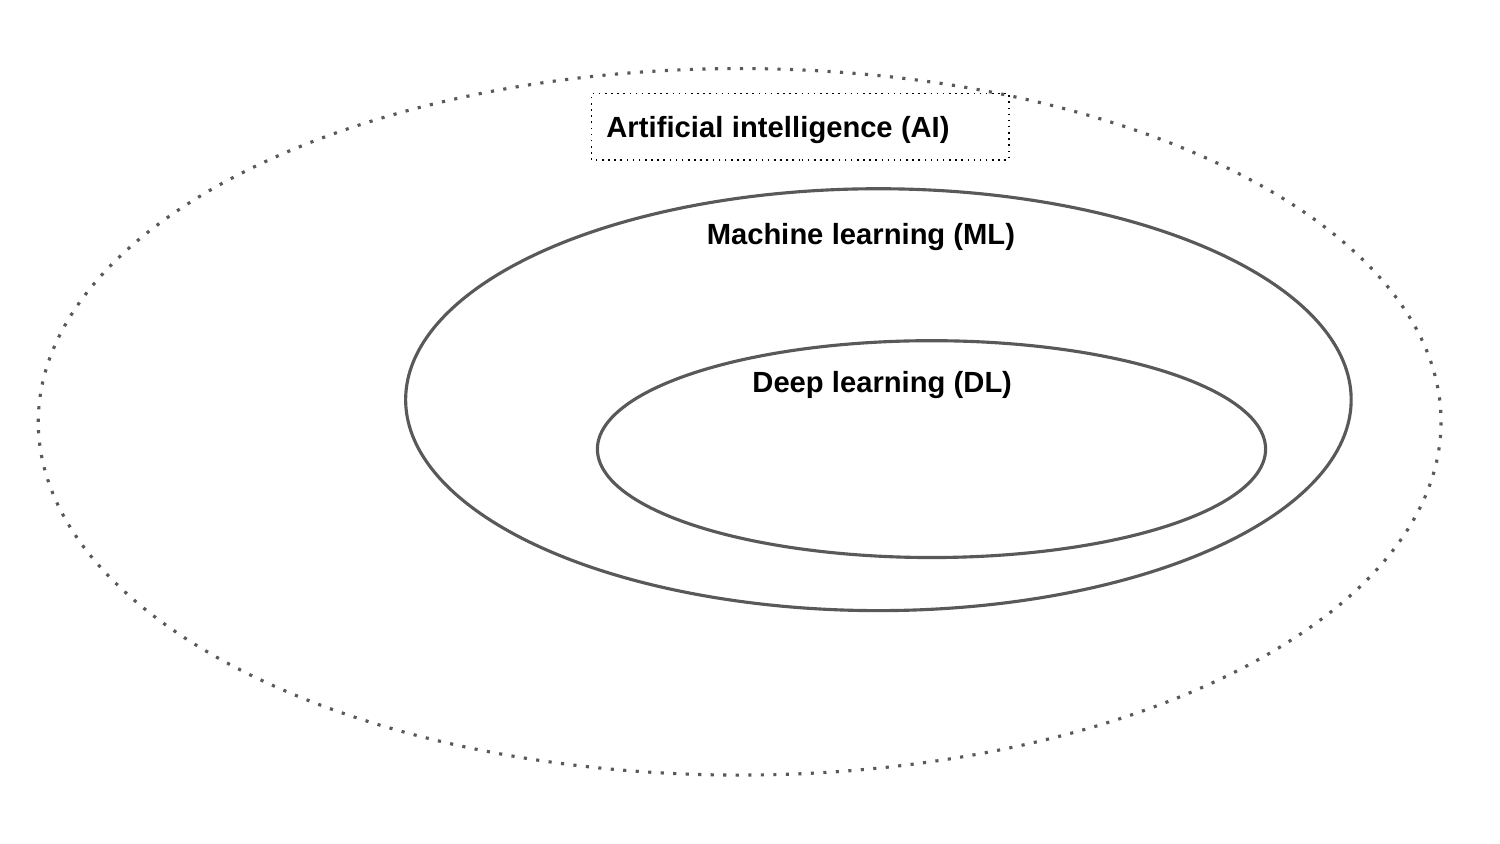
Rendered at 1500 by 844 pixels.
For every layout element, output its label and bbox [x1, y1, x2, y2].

text_box [597, 340, 1266, 558]
text_box [405, 188, 1352, 611]
text_box [38, 68, 1442, 776]
